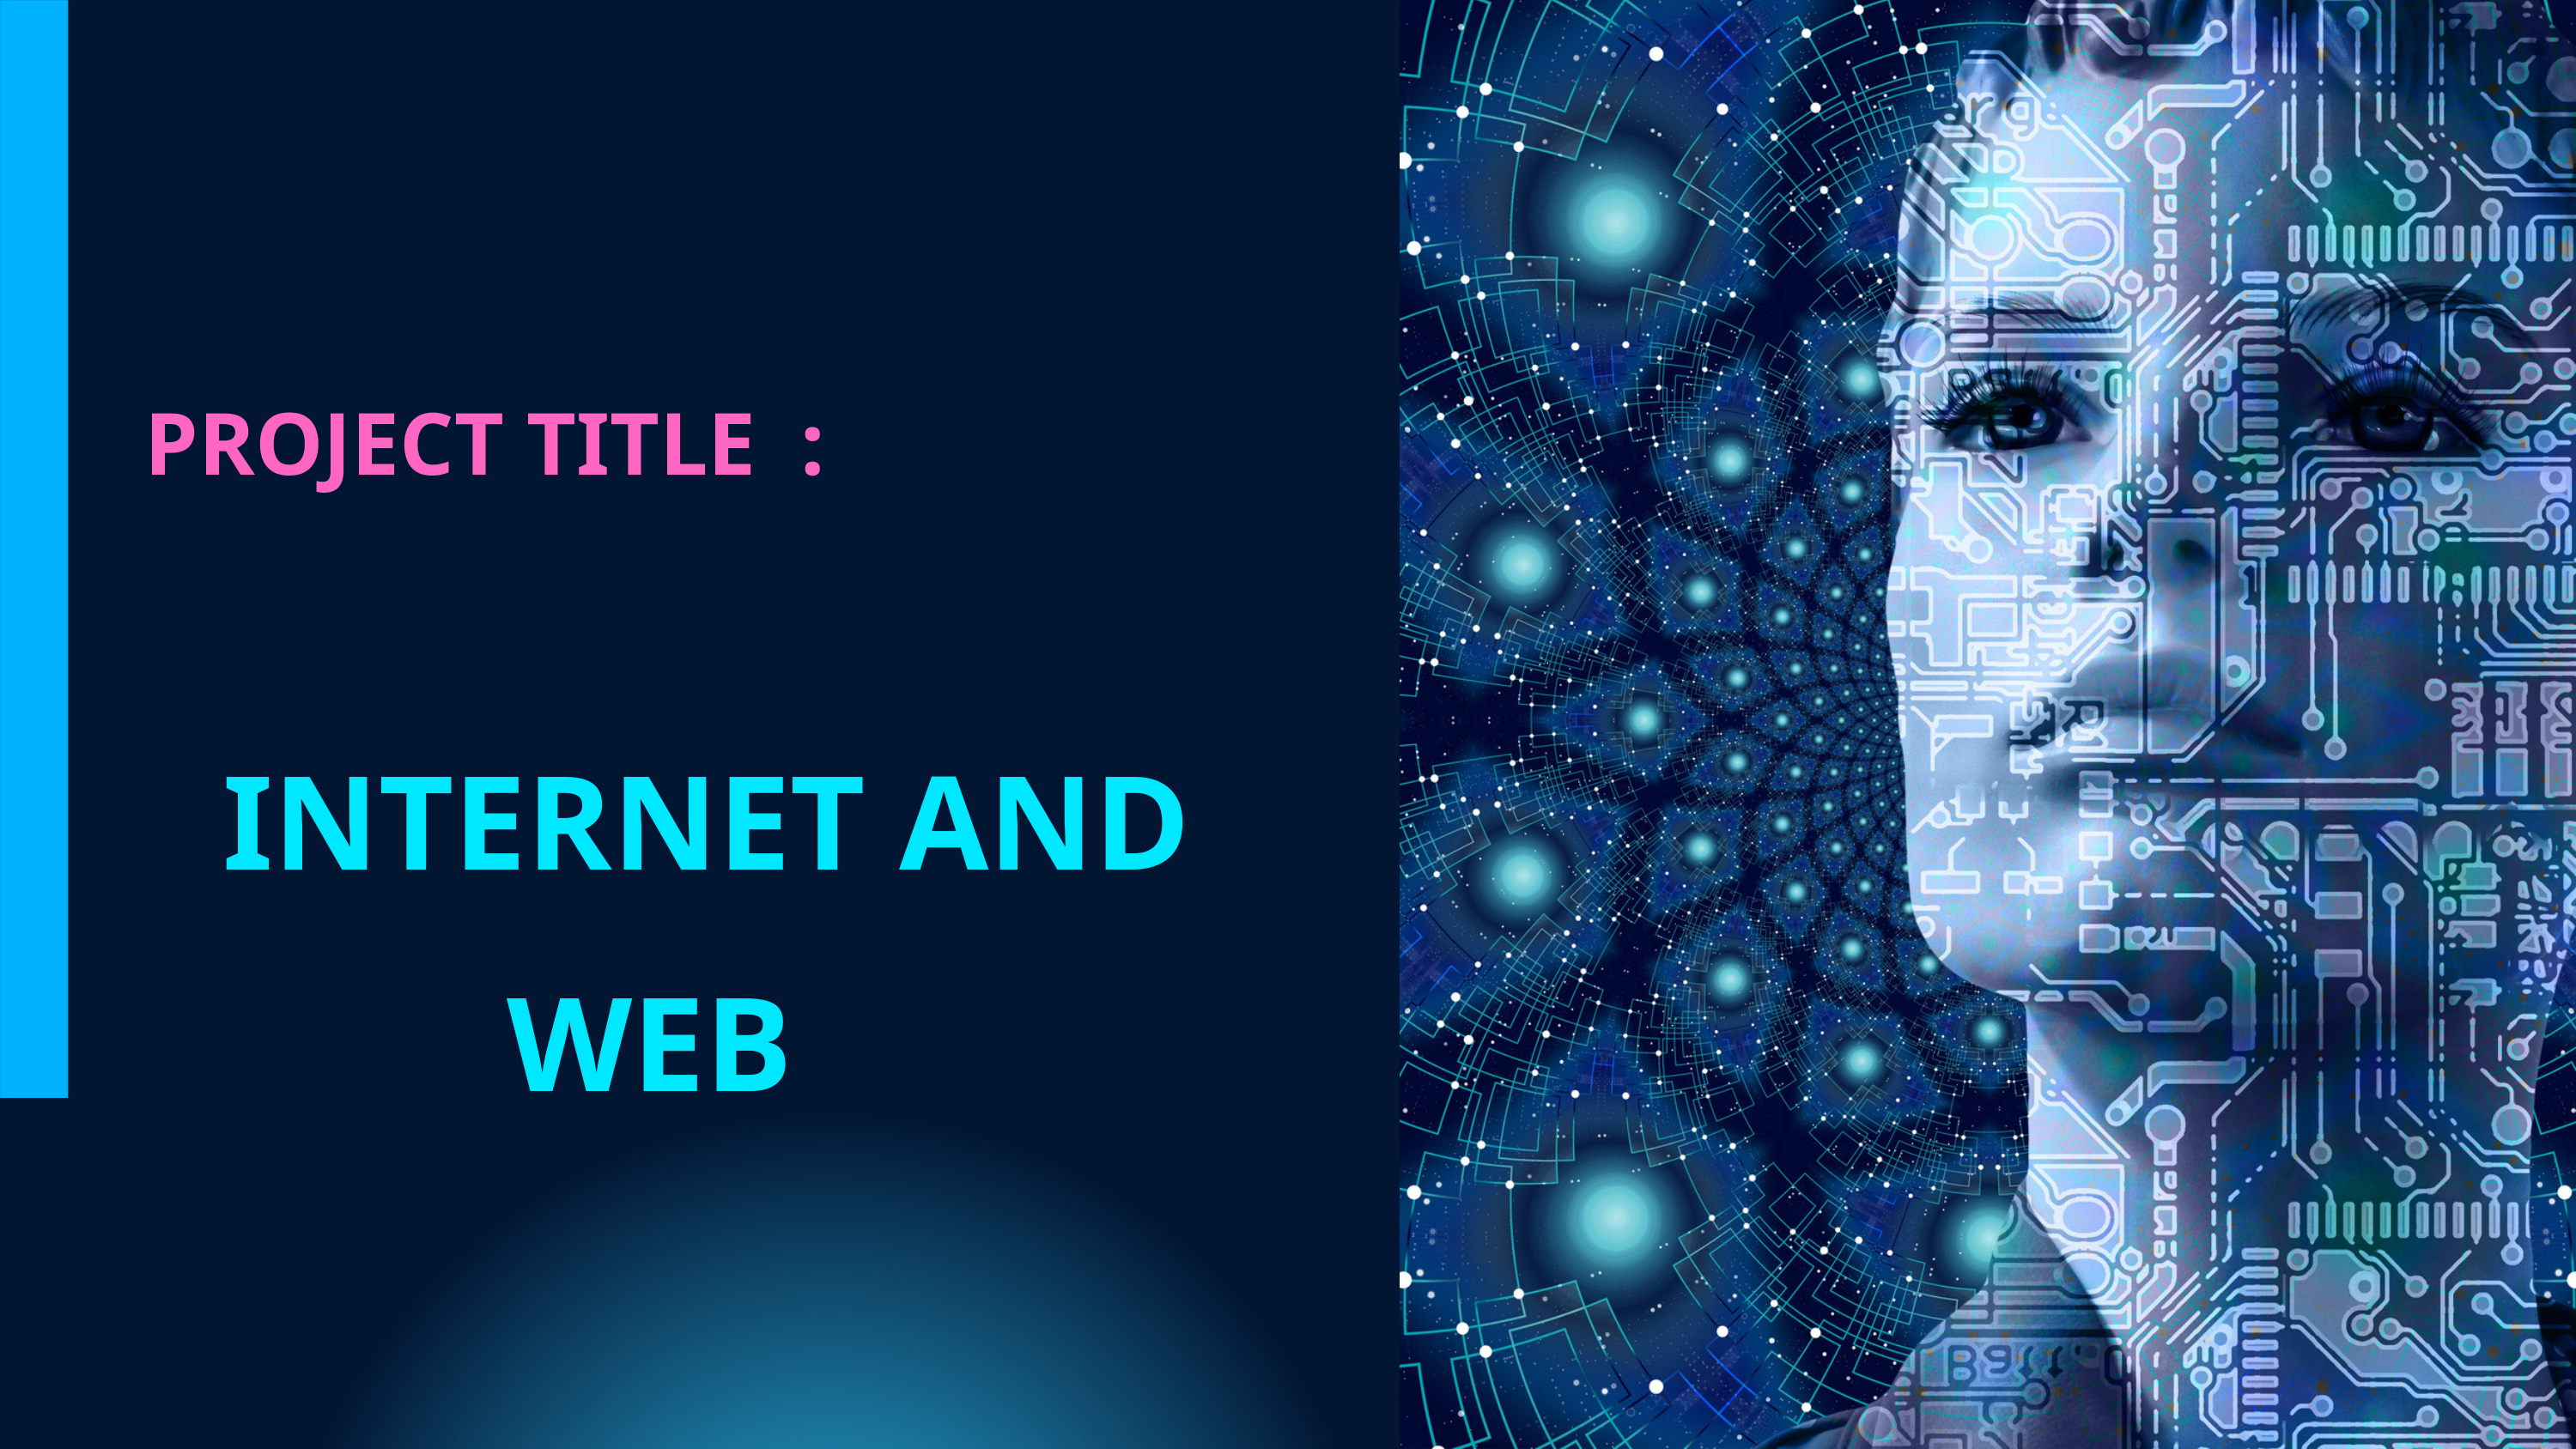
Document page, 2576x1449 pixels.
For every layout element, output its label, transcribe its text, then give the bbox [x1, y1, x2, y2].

text_box [0, 0, 69, 1098]
text_box [222, 1056, 1394, 1449]
text_box PROJECT TITLE : [144, 416, 1394, 493]
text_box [1399, 0, 2576, 1449]
text_box WEB [507, 1001, 1394, 1118]
text_box INTERNET AND [222, 780, 1394, 897]
